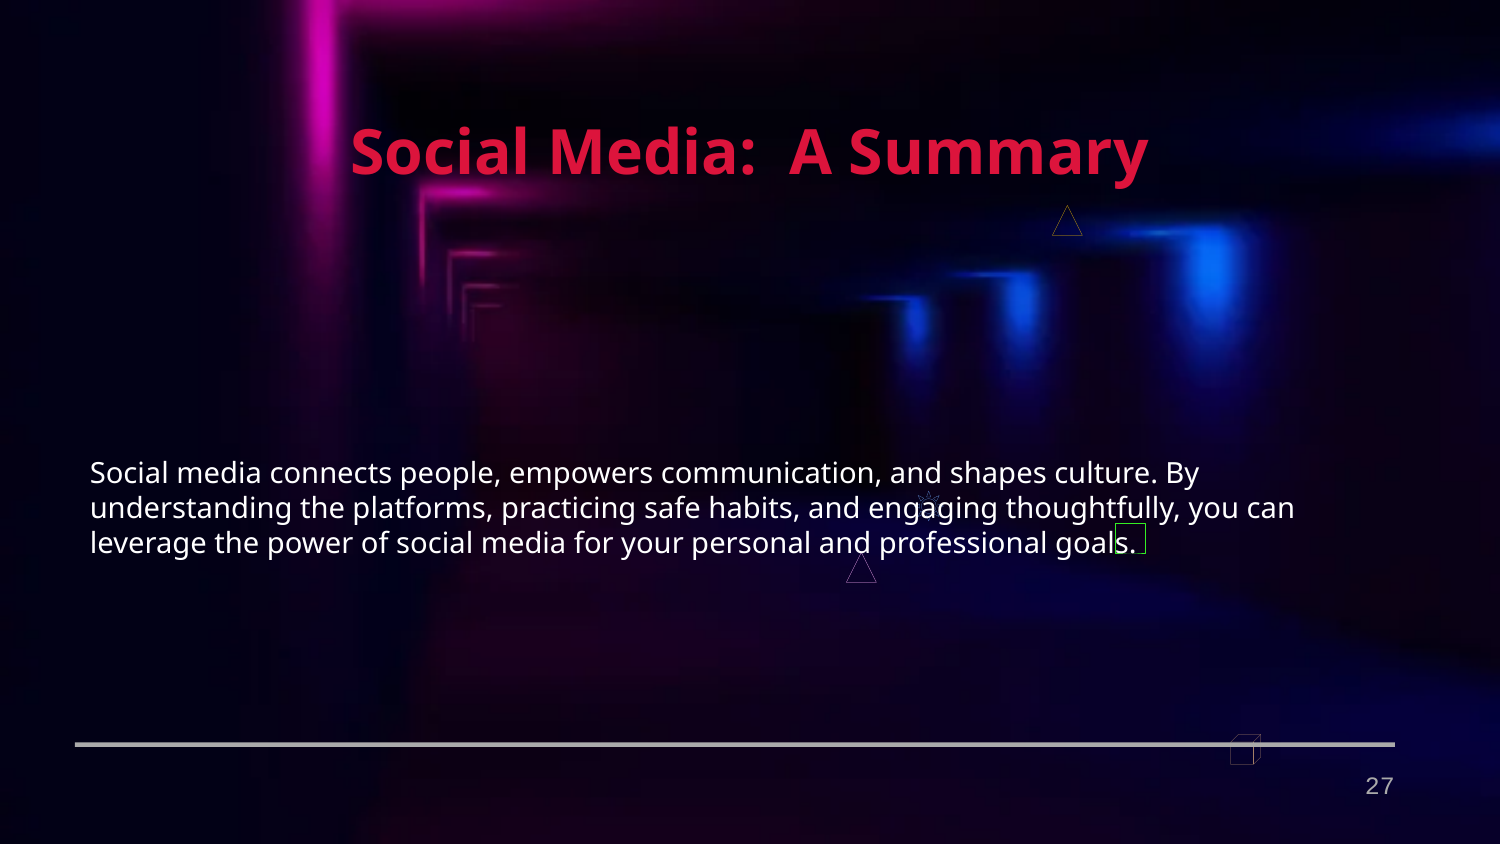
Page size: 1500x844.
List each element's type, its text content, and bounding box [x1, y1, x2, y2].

text_box [74, 742, 1395, 747]
text_box Social Media: A Summary [74, 74, 1425, 225]
picture [0, 0, 1500, 844]
text_box [1052, 225, 1083, 236]
text_box Social media connects people, empowers communication, and shapes culture. By understanding the platforms, practicing safe habits, and engaging thoughtfully, you can leverage the power of social media for your personal and professional goals. [74, 270, 1425, 777]
